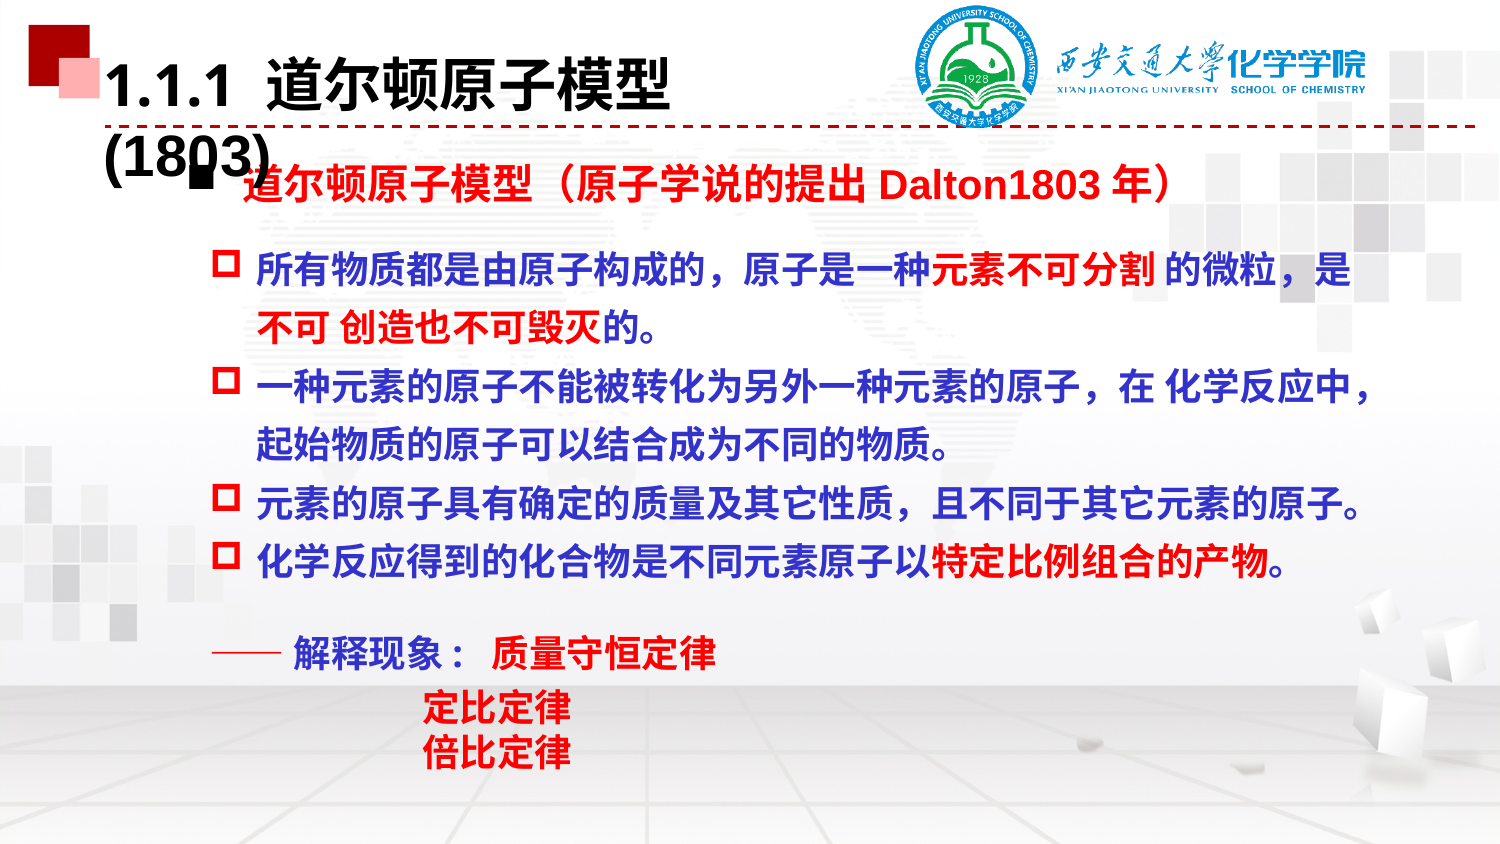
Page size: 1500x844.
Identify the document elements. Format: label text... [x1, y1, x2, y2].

text_box 道尔顿原子模型（原子学说的提出Dalton1803年） [171, 150, 1294, 215]
picture [0, 0, 1500, 844]
text_box 1.1.1 道尔顿原子模型(1803) [88, 40, 845, 196]
text_box 所有物质都是由原子构成的，原子是一种元素不可分割 的微粒，是不可 创造也不可毁灭的。 一种元素的原子不能被转化为另外一种元素的原子，在 化学反应中，起始物质的原子可以结合成为不同的物质。 元素的原子具有确定的质量及其它性质，且不同于其它元素的原子。 化学反应得到的化合物是不同元素原子以特定比例组合的产物。 ——解释现象: 质量守恒定律 定比定律 倍比定律 [194, 225, 1376, 778]
